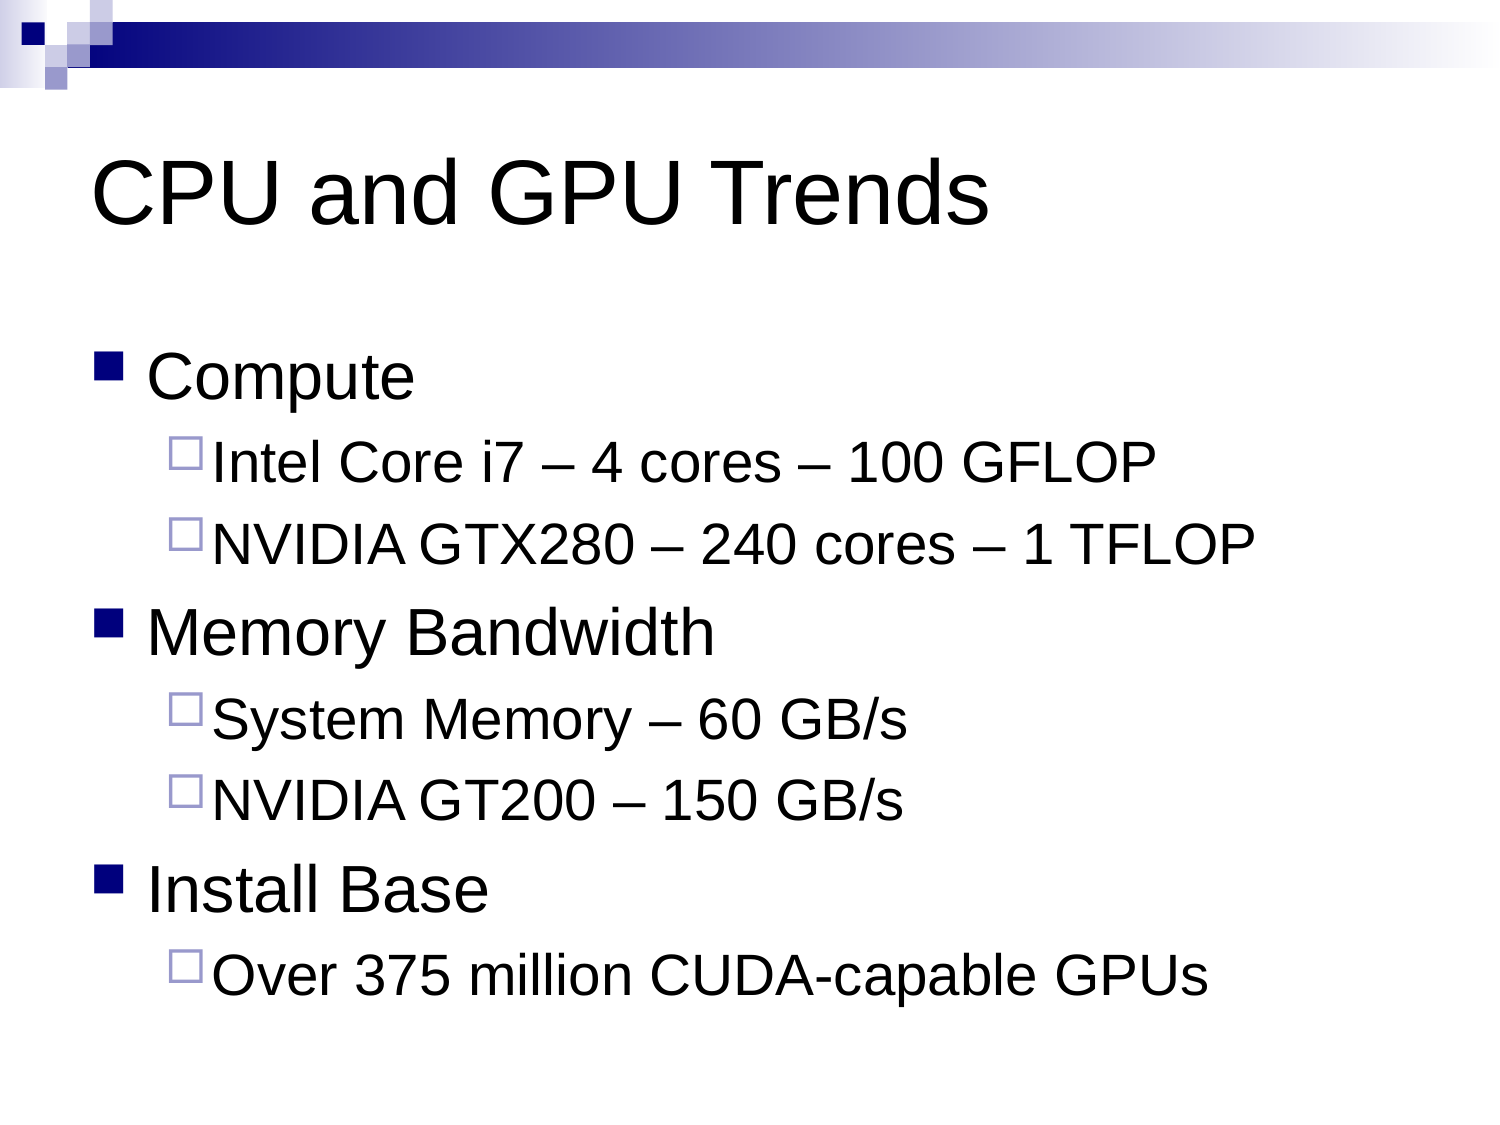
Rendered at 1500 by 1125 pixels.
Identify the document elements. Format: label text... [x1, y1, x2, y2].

title CPU and GPU Trends [75, 75, 1425, 300]
list Compute Intel Core i7 – 4 cores – 100 GFLOP NVIDIA GTX280 – 240 cores – 1 TFLOP Memory Bandwidth System Memory – 60 GB/s NVIDIA GT200 – 150 GB/s Install Base Over 375 million CUDA-capable GPUs [75, 324, 1425, 1075]
